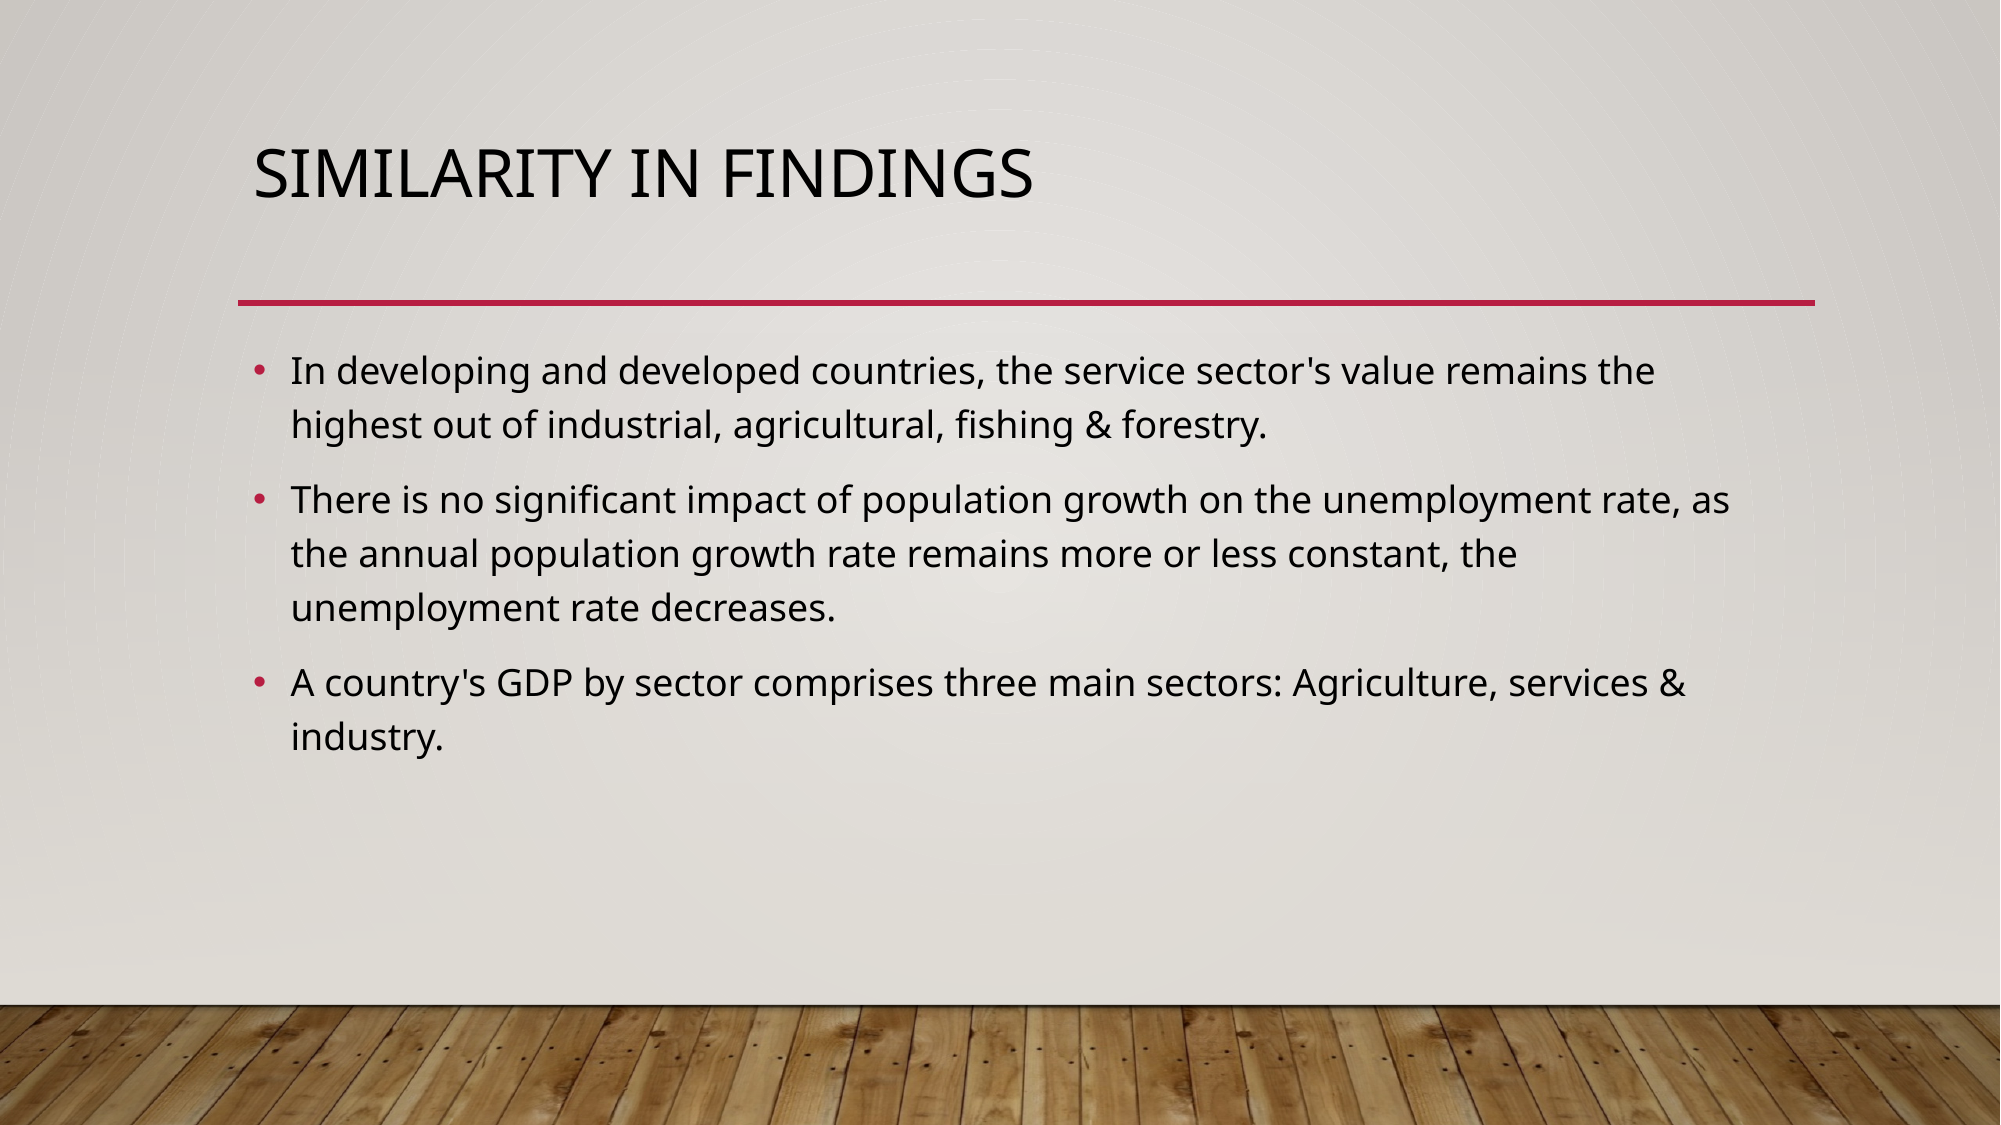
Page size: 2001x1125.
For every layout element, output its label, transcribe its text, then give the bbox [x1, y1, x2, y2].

picture [0, 1005, 2000, 1125]
title Similarity in findings [238, 131, 1814, 305]
list In developing and developed countries, the service sector's value remains the highest out of industrial, agricultural, fishing & forestry. There is no significant impact of population growth on the unemployment rate, as the annual population growth rate remains more or less constant, the unemployment rate decreases. A country's GDP by sector comprises three main sectors: Agriculture, services & industry. [238, 330, 1814, 897]
